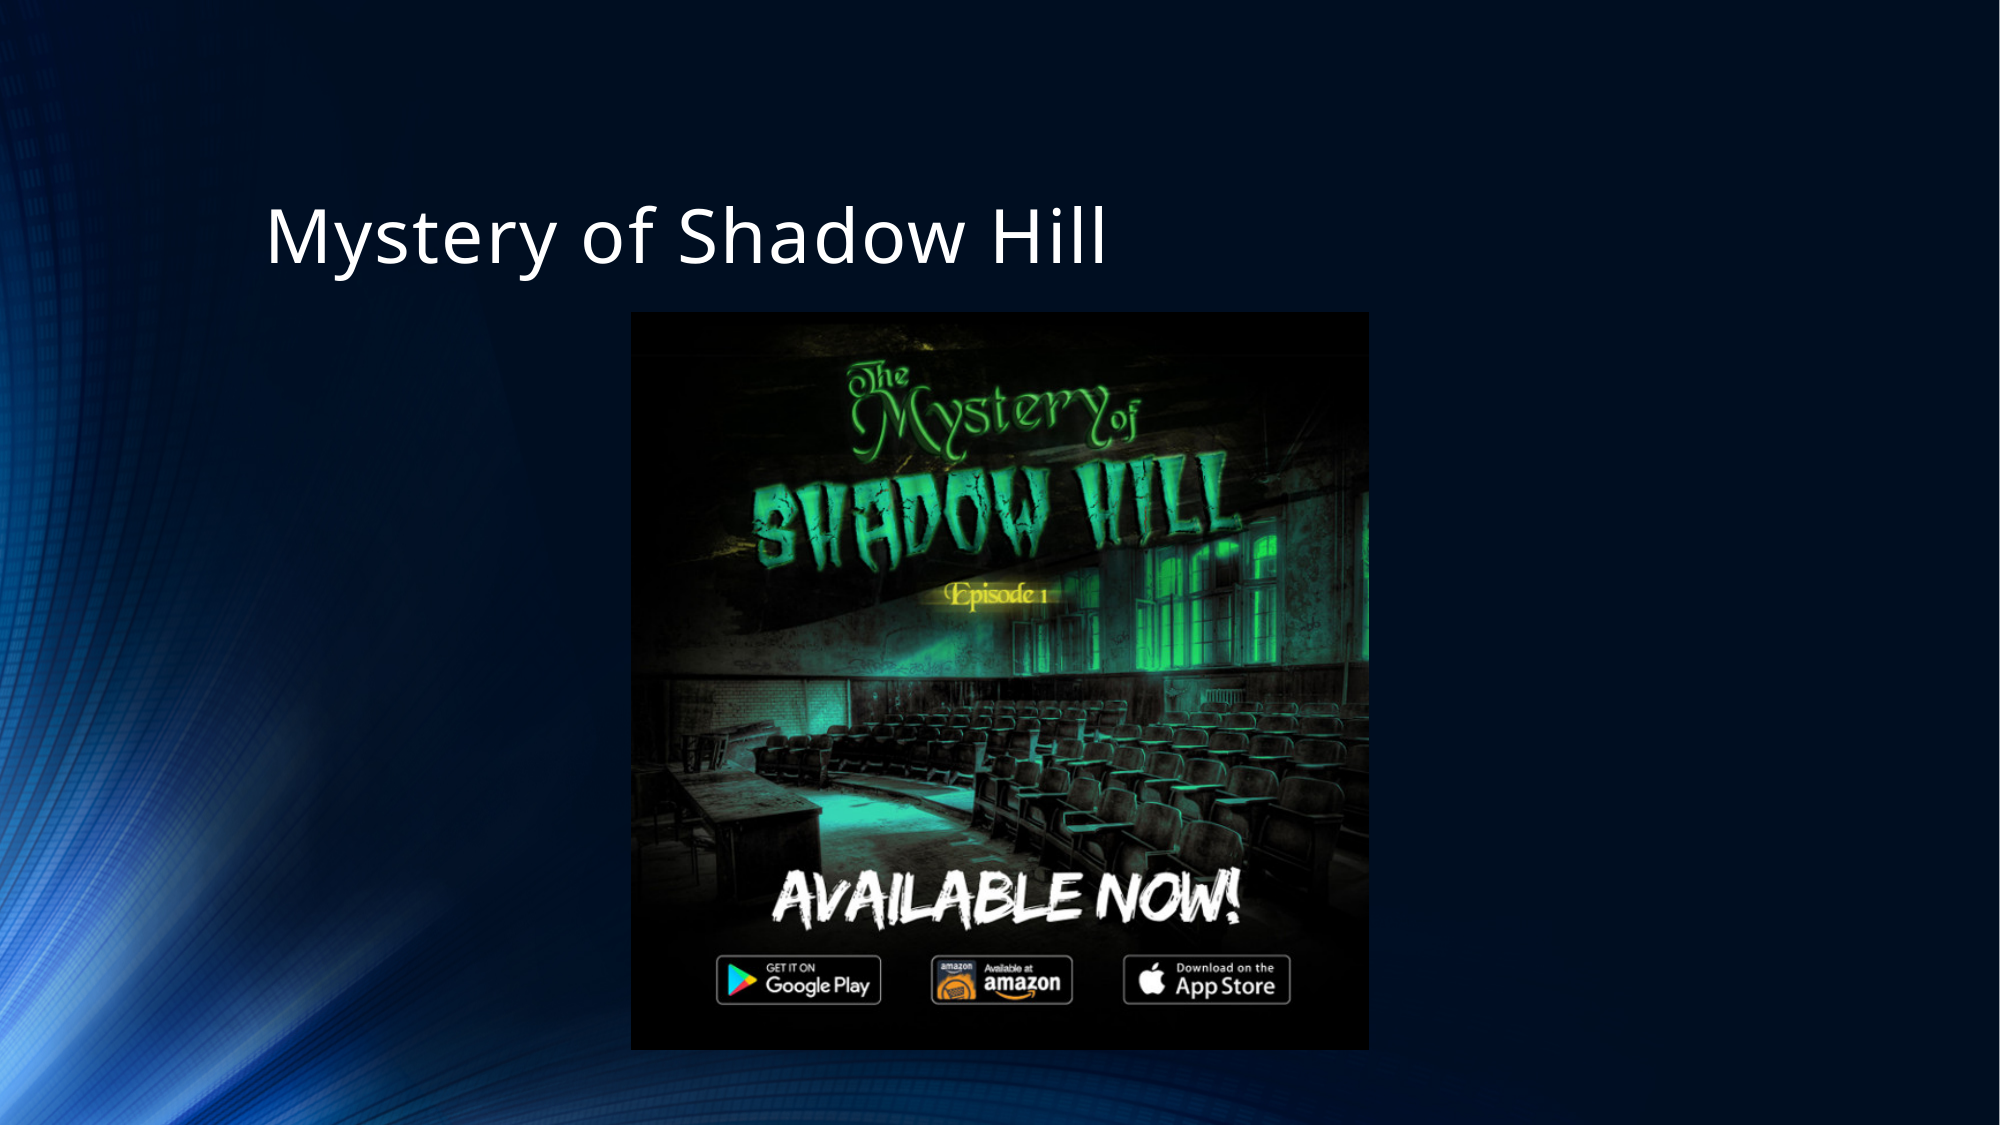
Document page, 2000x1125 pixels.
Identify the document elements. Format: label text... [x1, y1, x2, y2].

title Mystery of Shadow Hill [249, 62, 1750, 288]
picture [0, 0, 2000, 1125]
